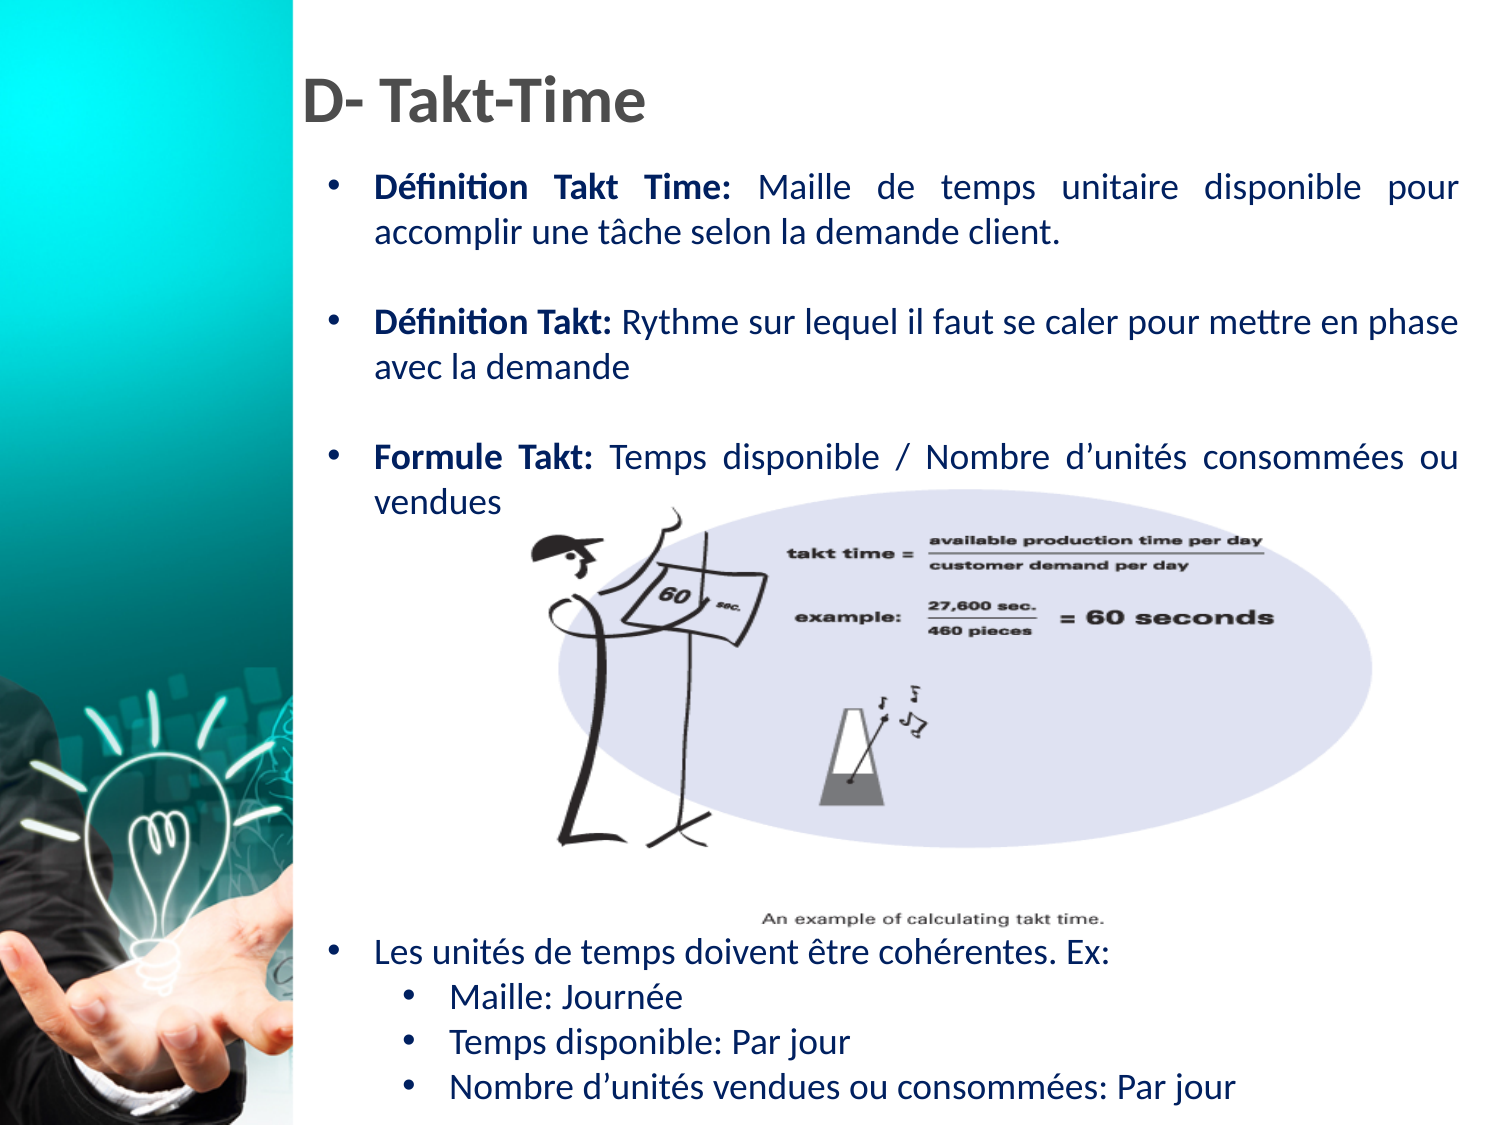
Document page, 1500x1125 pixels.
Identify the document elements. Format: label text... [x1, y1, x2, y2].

text_box Définition Takt Time: Maille de temps unitaire disponible pour accomplir une tâche selon la demande client. Définition Takt: Rythme sur lequel il faut se caler pour mettre en phase avec la demande Formule Takt: Temps disponible / Nombre d’unités consommées ou vendues Les unités de temps doivent être cohérentes. Ex: Maille: Journée Temps disponible: Par jour Nombre d’unités vendues ou consommées: Par jour [312, 154, 1475, 1115]
title D- Takt-Time [287, 37, 1450, 155]
picture [0, 0, 1500, 1125]
